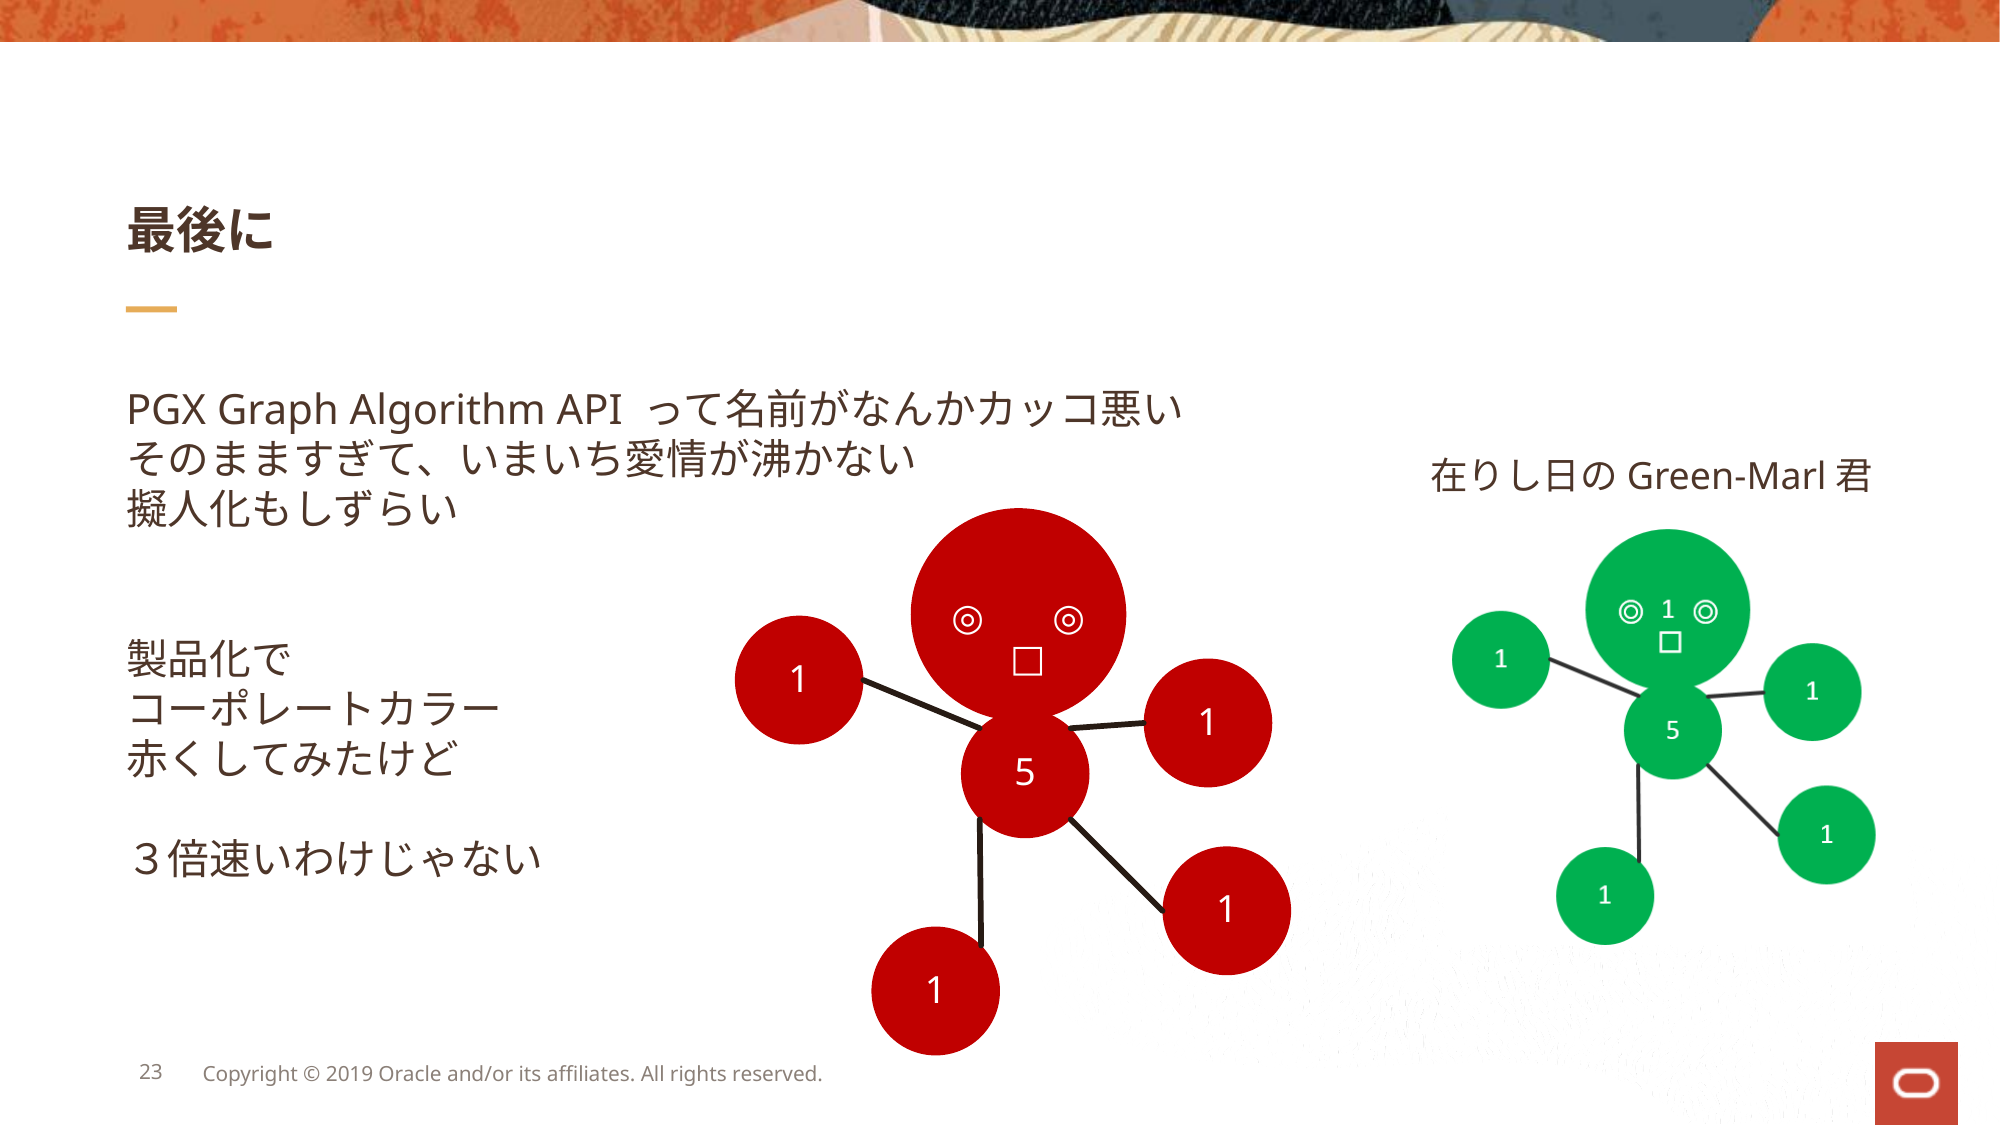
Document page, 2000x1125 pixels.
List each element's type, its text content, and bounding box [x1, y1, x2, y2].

text_box 1 [870, 925, 1002, 1057]
text_box 5 [959, 708, 1091, 840]
picture [0, 0, 2000, 42]
list PGX Graph Algorithm API って名前がなんかカッコ悪い そのまますぎて、いまいち愛情が沸かない 擬人化もしずらい 製品化で コーポレートカラー 赤くしてみたけど ３倍速いわけじゃない [125, 375, 1748, 927]
text_box 在りし日のGreen-Marl君 [1415, 445, 1888, 505]
footer Copyright © 2019 Oracle and/or its affiliates. All rights reserved. [188, 1042, 863, 1103]
text_box 1 [733, 614, 865, 746]
text_box ◎ ◎ □ [951, 598, 1102, 676]
text_box 1 [909, 507, 1128, 718]
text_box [1070, 819, 1163, 911]
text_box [1070, 722, 1144, 729]
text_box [863, 680, 980, 729]
title 最後に [125, 128, 1748, 267]
picture [1039, 527, 2000, 1125]
slide_number 23 [124, 1042, 188, 1103]
text_box 1 [1142, 657, 1274, 789]
text_box 1 [1161, 845, 1293, 977]
